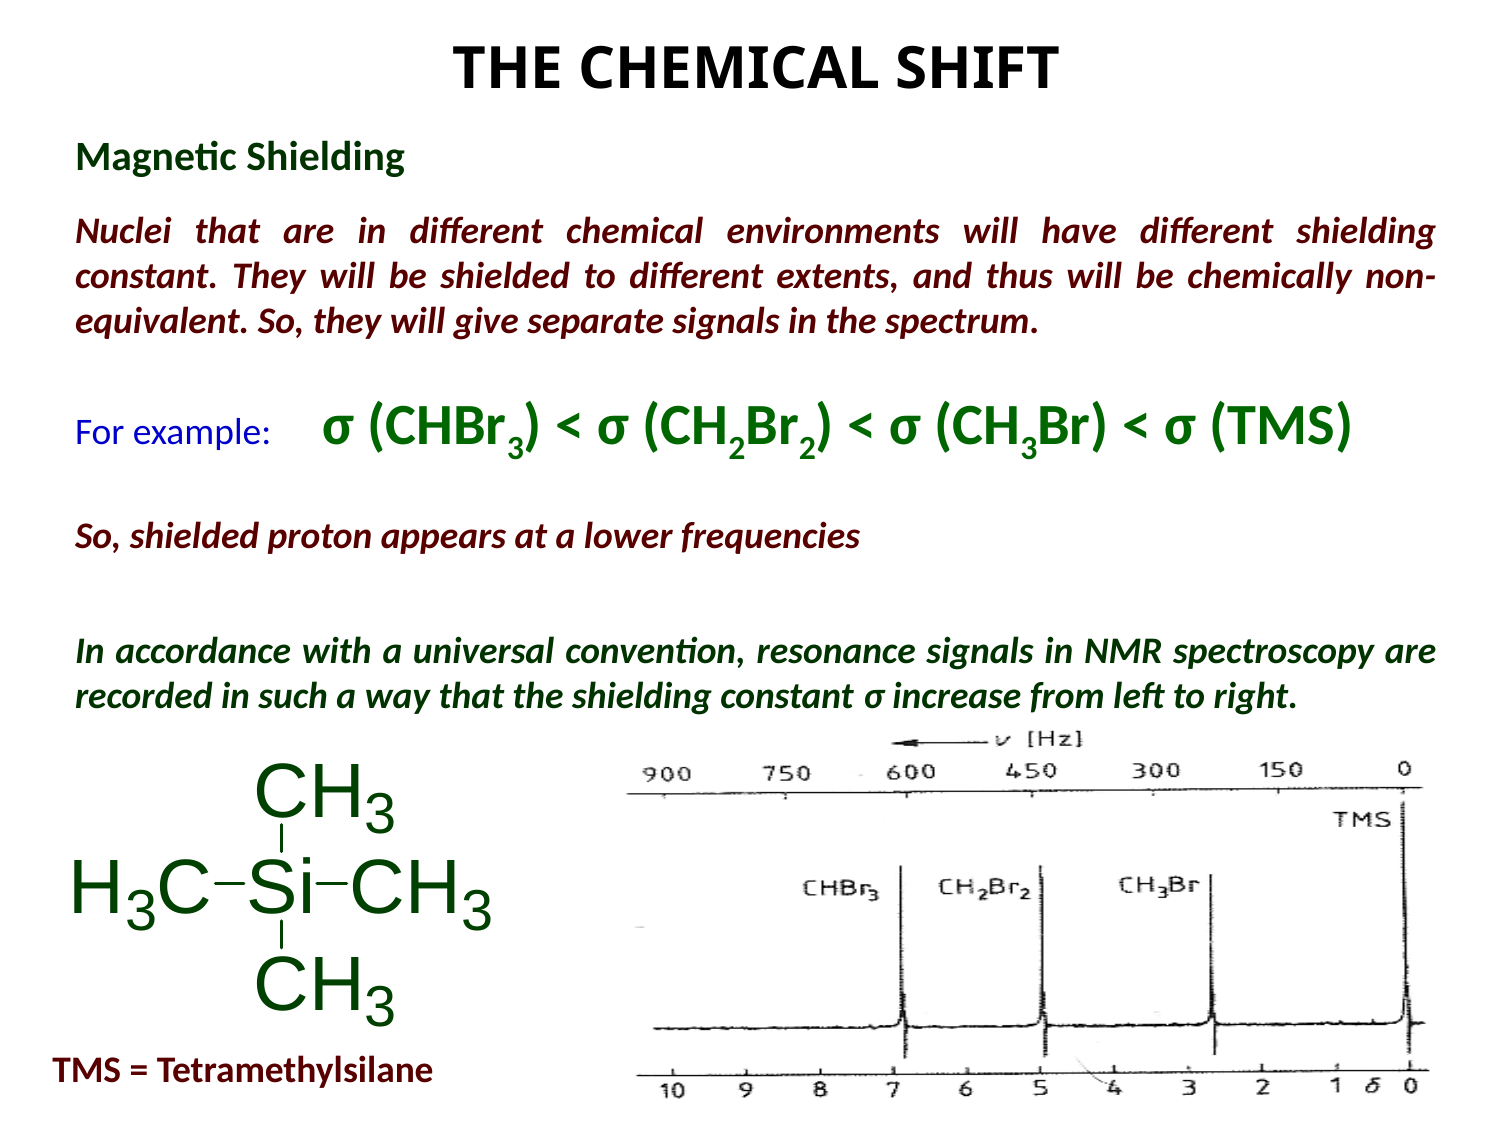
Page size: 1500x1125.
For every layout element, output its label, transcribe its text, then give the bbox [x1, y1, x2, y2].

text_box THE CHEMICAL SHIFT Magnetic Shielding Nuclei that are in different chemical environments will have different shielding constant. They will be shielded to different extents, and thus will be chemically non-equivalent. So, they will give separate signals in the spectrum. For example: σ (CHBr3) < σ (CH2Br2) < σ (CH3Br) < σ (TMS) So, shielded proton appears at a lower frequencies In accordance with a universal convention, resonance signals in NMR spectroscopy are recorded in such a way that the shielding constant σ increase from left to right. [60, 23, 1453, 724]
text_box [62, 750, 501, 1034]
text_box TMS = Tetramethylsilane [37, 1037, 575, 1098]
picture [625, 726, 1438, 1101]
